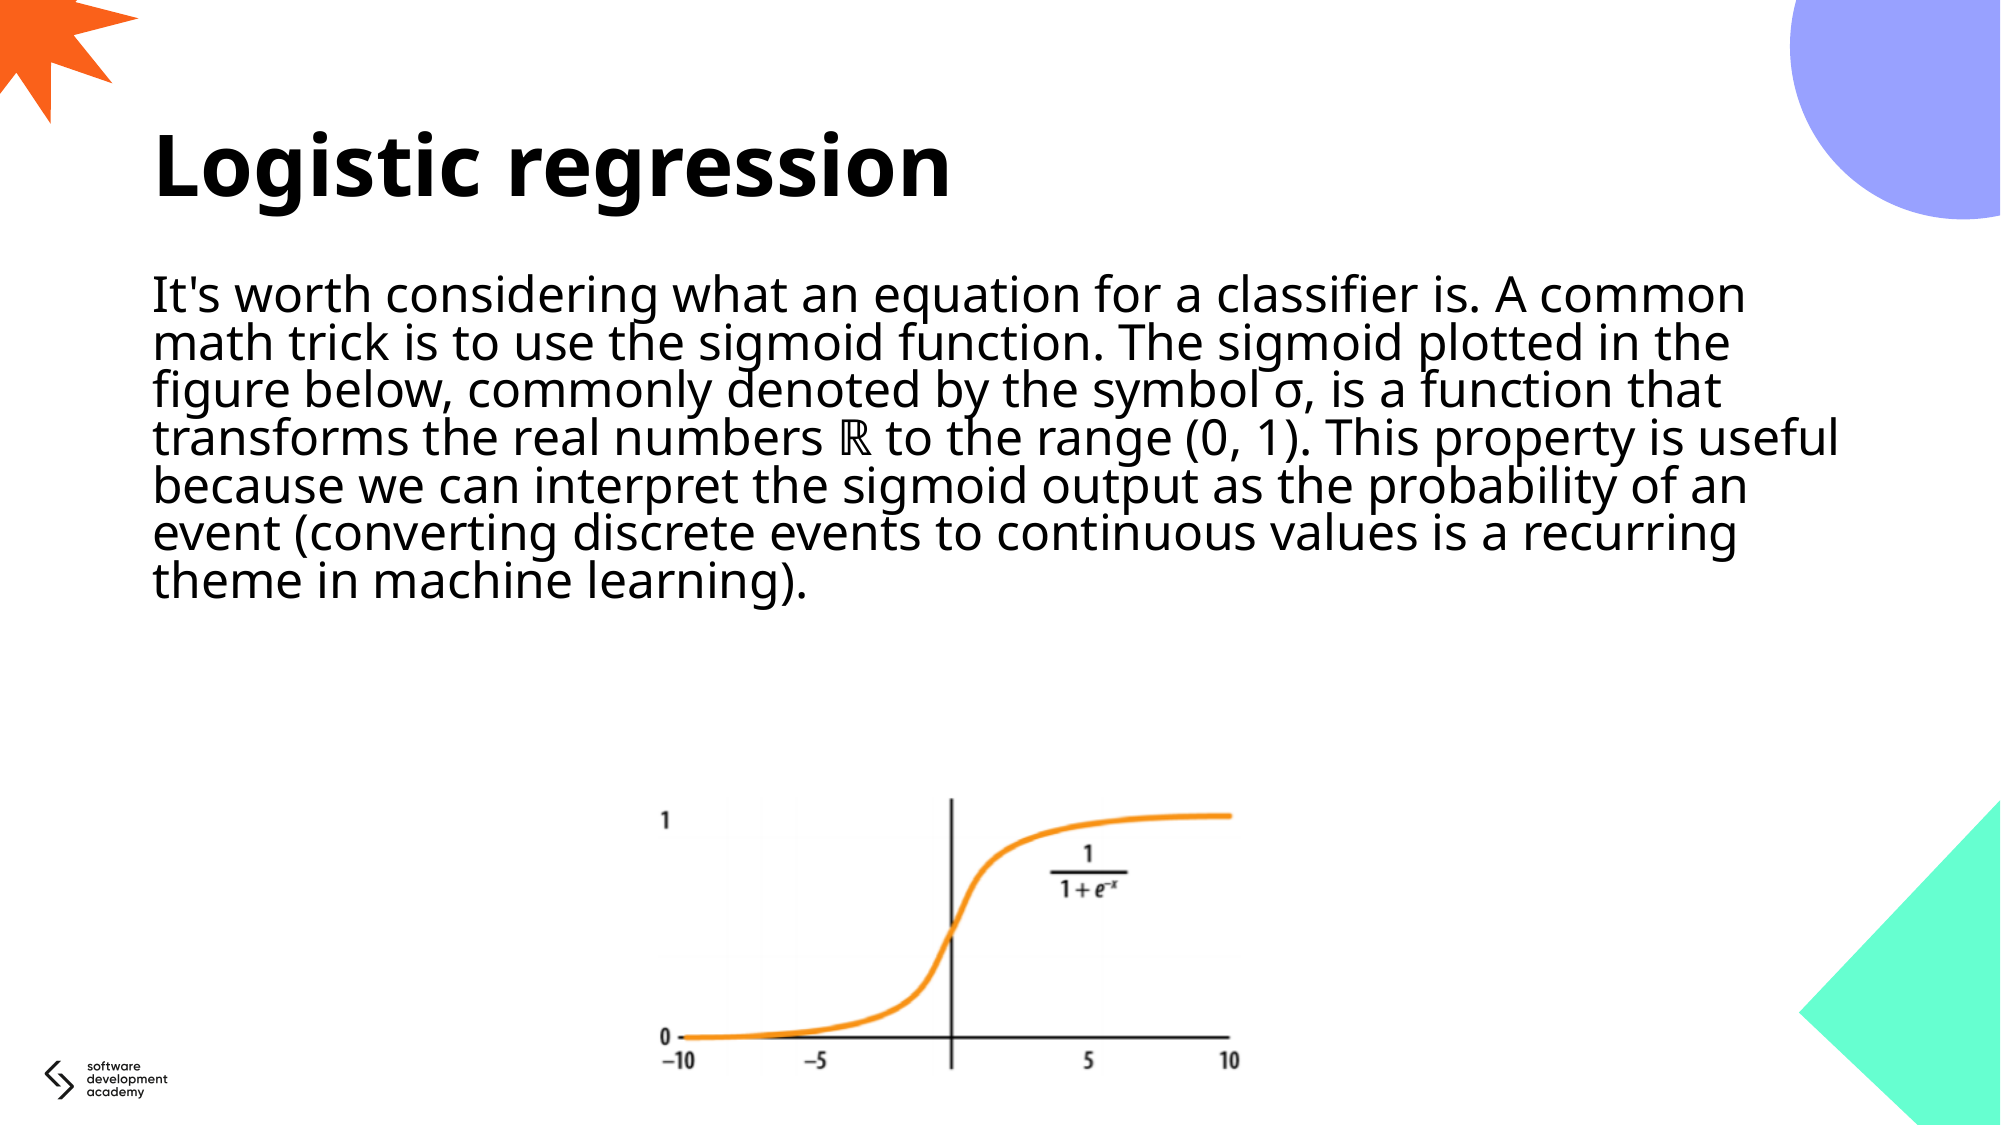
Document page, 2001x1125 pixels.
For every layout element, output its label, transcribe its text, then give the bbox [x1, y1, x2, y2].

picture [19, 1035, 193, 1125]
list It's worth considering what an equation for a classifier is. A common math trick is to use the sigmoid function. The sigmoid plotted in the figure below, commonly denoted by the symbol σ, is a function that transforms the real numbers ℝ to the range (0, 1). This property is useful because we can interpret the sigmoid output as the probability of an event (converting discrete events to continuous values is a recurring theme in machine learning). [137, 266, 1874, 782]
title Logistic regression [137, 59, 1771, 266]
picture [431, 780, 1329, 1085]
